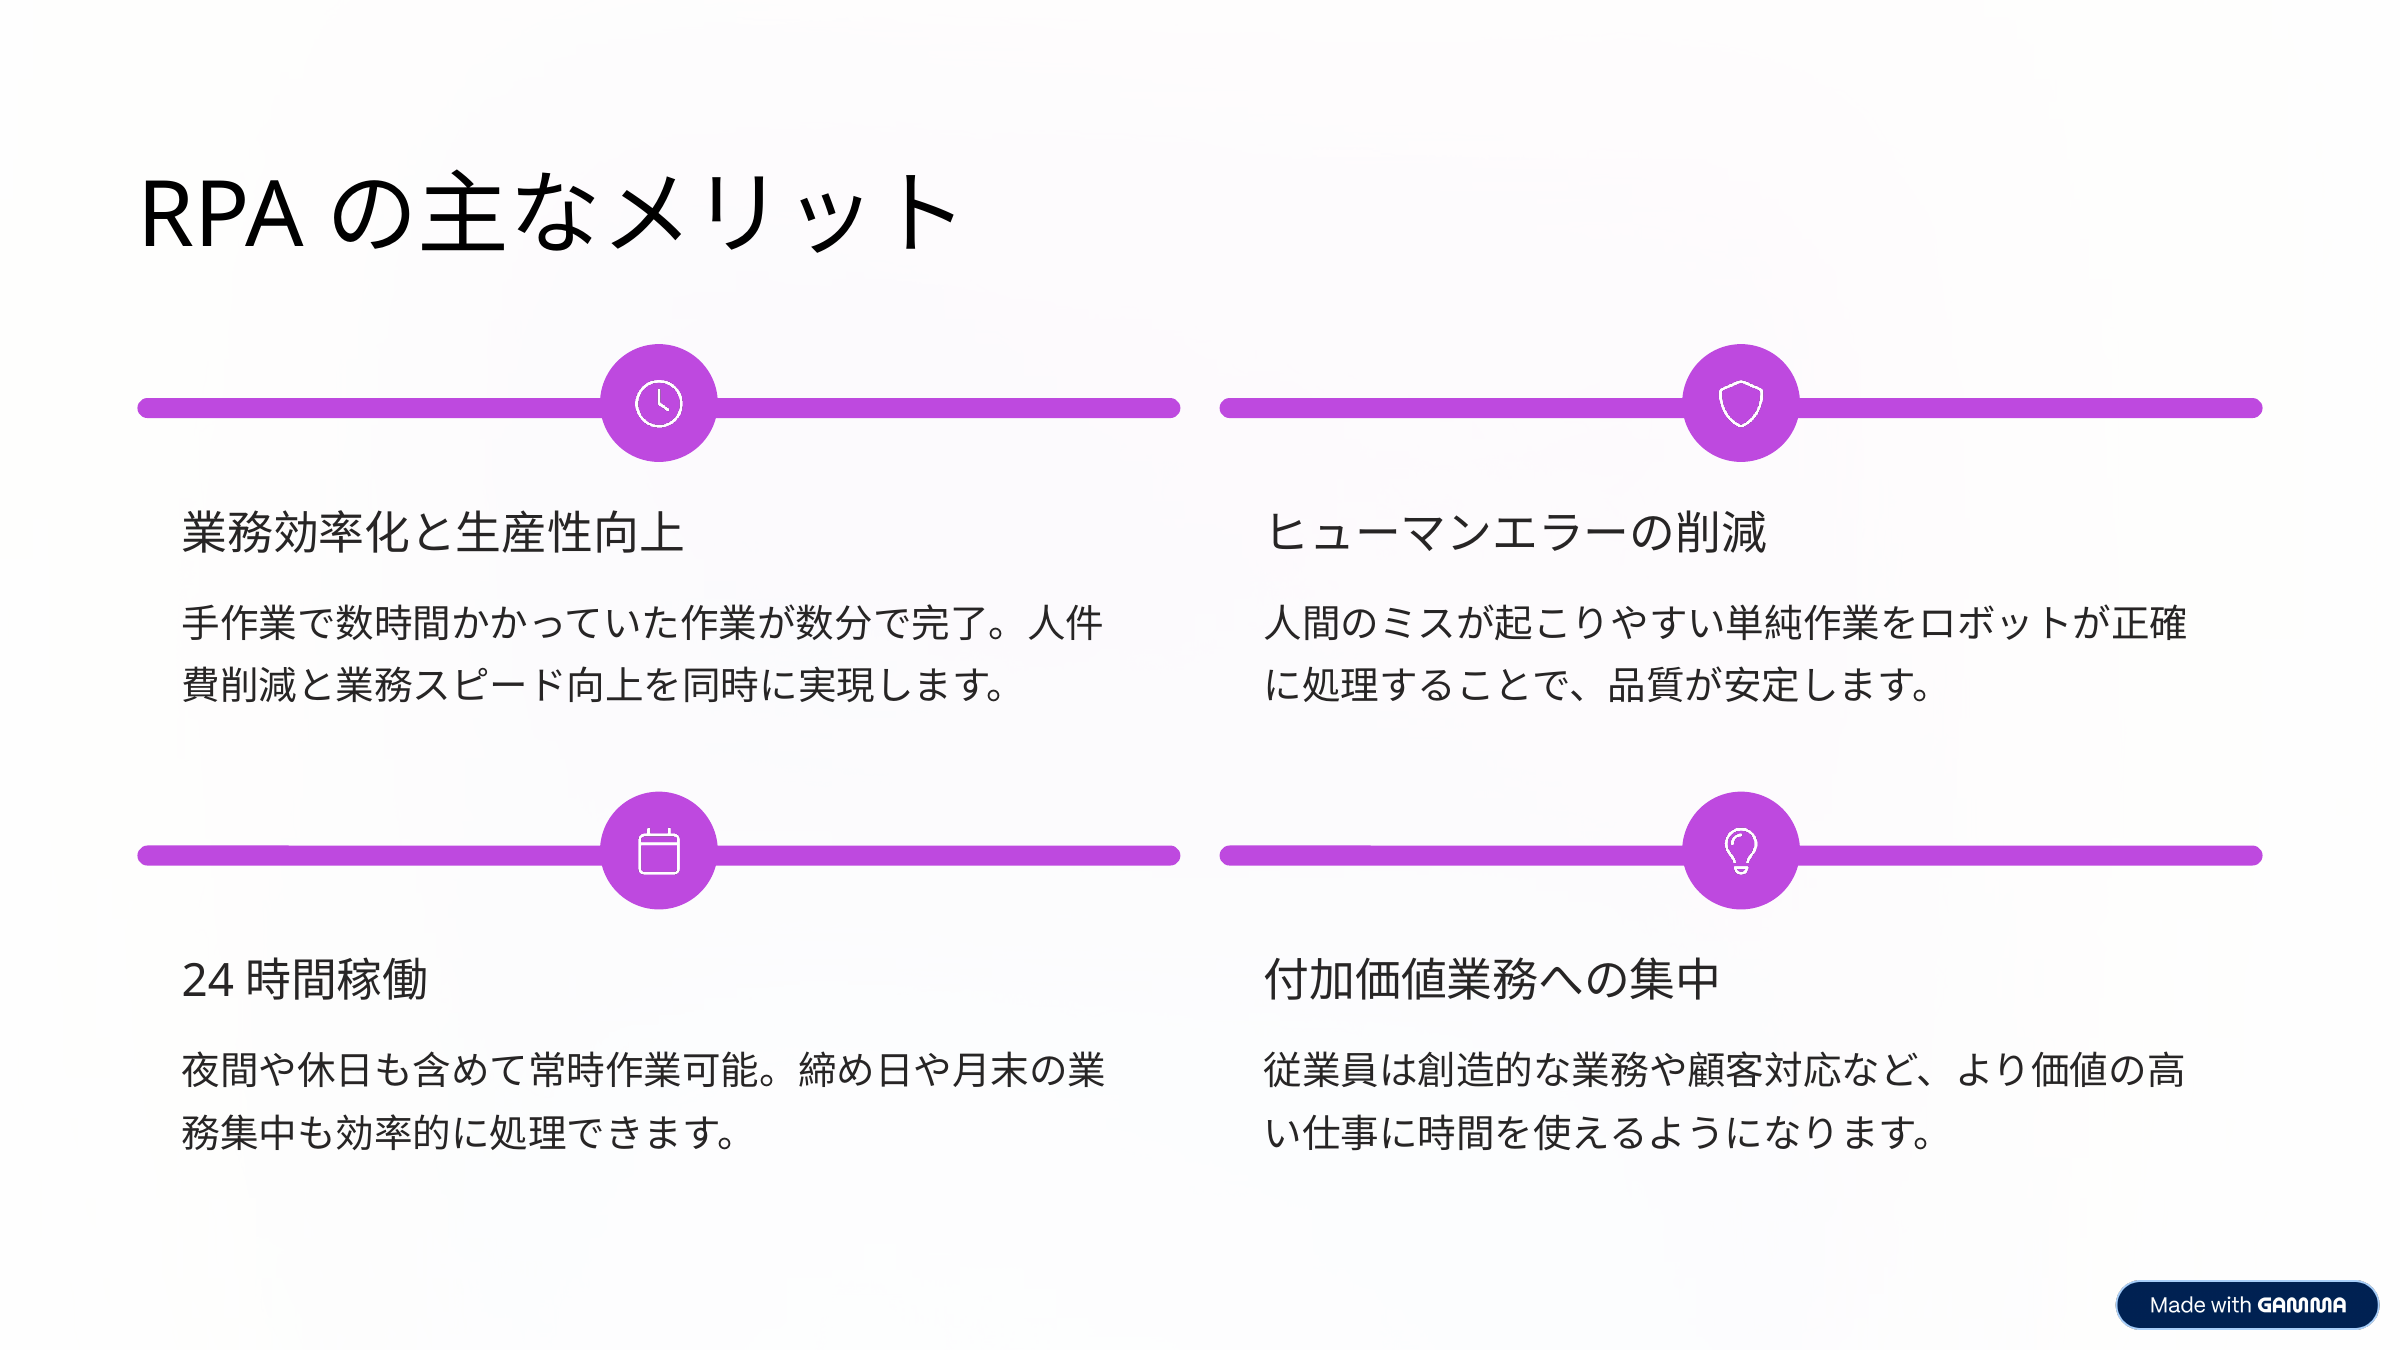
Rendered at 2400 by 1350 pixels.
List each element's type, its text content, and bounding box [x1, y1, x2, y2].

picture [635, 373, 683, 433]
picture [2106, 1271, 2389, 1339]
text_box 業務効率化と生産性向上 [181, 501, 690, 559]
text_box [137, 845, 601, 866]
text_box 人間のミスが起こりやすい単純作業をロボットが正確に処理することで、品質が安定します。 [1263, 582, 2219, 709]
text_box [1799, 845, 2263, 866]
text_box [600, 344, 718, 462]
text_box [600, 791, 718, 910]
text_box [1799, 398, 2263, 419]
text_box [716, 398, 1181, 419]
text_box 夜間や休日も含めて常時作業可能。締め日や月末の業務集中も効率的に処理できます。 [181, 1029, 1136, 1156]
text_box [716, 845, 1181, 866]
picture [635, 821, 683, 880]
text_box [137, 398, 601, 419]
text_box 従業員は創造的な業務や顧客対応など、より価値の高い仕事に時間を使えるようになります。 [1263, 1029, 2219, 1156]
text_box [1219, 845, 1683, 866]
text_box [1219, 398, 1684, 419]
text_box [1682, 791, 1801, 910]
picture [1717, 373, 1765, 433]
text_box RPAの主なメリット [137, 150, 1062, 266]
text_box 手作業で数時間かかっていた作業が数分で完了。人件費削減と業務スピード向上を同時に実現します。 [181, 582, 1136, 709]
picture [1717, 821, 1765, 880]
text_box ヒューマンエラーの削減 [1263, 501, 1772, 559]
text_box 付加価値業務への集中 [1263, 948, 1726, 1007]
text_box 24時間稼働 [181, 948, 644, 1007]
text_box [1682, 344, 1801, 462]
